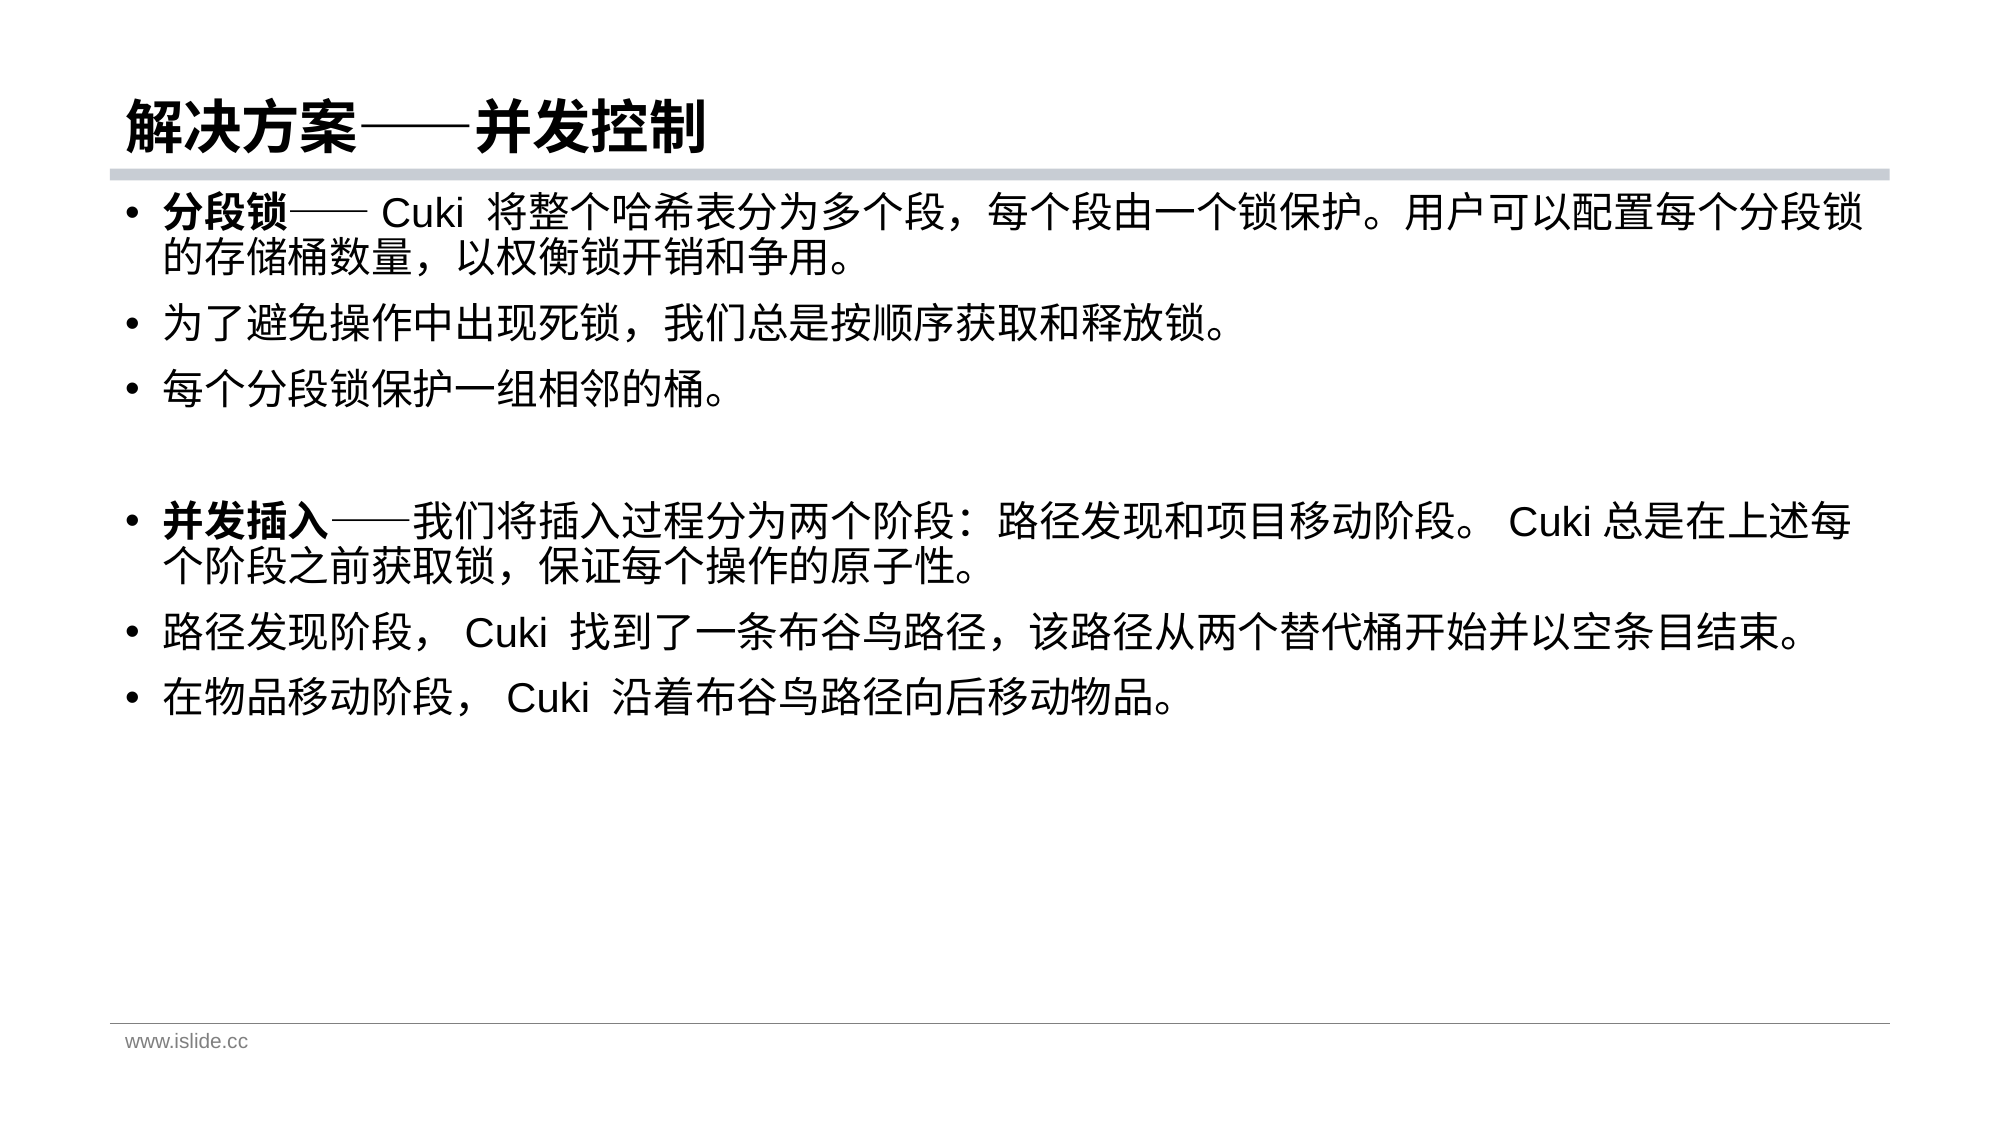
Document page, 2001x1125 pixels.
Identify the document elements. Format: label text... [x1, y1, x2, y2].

title 解决方案——并发控制 [109, 0, 1890, 169]
footer www.islide.cc [109, 1023, 790, 1058]
slide_number [1412, 1023, 1890, 1058]
list 分段锁——Cuki 将整个哈希表分为多个段，每个段由一个锁保护。用户可以配置每个分段锁的存储桶数量，以权衡锁开销和争用。 为了避免操作中出现死锁，我们总是按顺序获取和释放锁。 每个分段锁保护一组相邻的桶。 并发插入——我们将插入过程分为两个阶段：路径发现和项目移动阶段。Cuki总是在上述每个阶段之前获取锁，保证每个操作的原子性。 路径发现阶段，Cuki 找到了一条布谷鸟路径，该路径从两个替代桶开始并以空条目结束。 在物品移动阶段，Cuki 沿着布谷鸟路径向后移动物品。 [109, 184, 1890, 1008]
